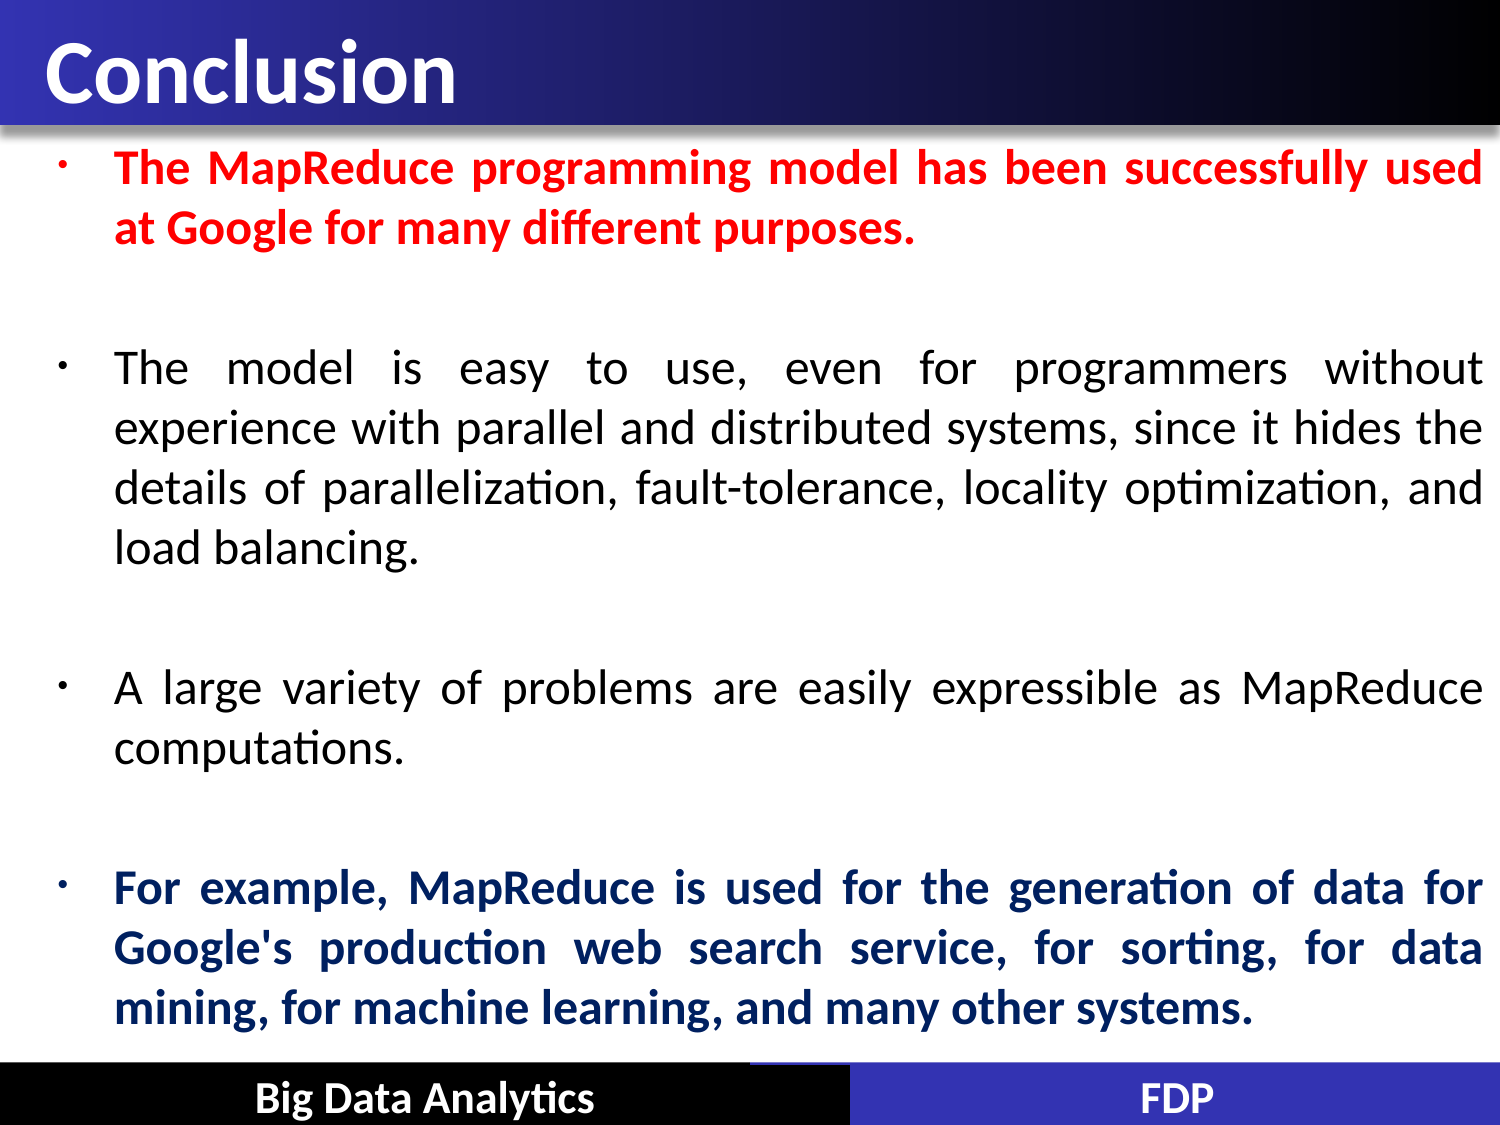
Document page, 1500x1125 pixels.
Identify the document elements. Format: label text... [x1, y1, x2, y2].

text_box FDP [854, 1065, 1500, 1125]
text_box Big Data Analytics [0, 1065, 850, 1125]
title Conclusion [0, 0, 1171, 135]
list The MapReduce programming model has been successfully used at Google for many different purposes. The model is easy to use, even for programmers without experience with parallel and distributed systems, since it hides the details of parallelization, fault-tolerance, locality optimization, and load balancing. A large variety of problems are easily expressible as MapReduce computations. For example, MapReduce is used for the generation of data for Google's production web search service, for sorting, for data mining, for machine learning, and many other systems. [42, 126, 1500, 1051]
